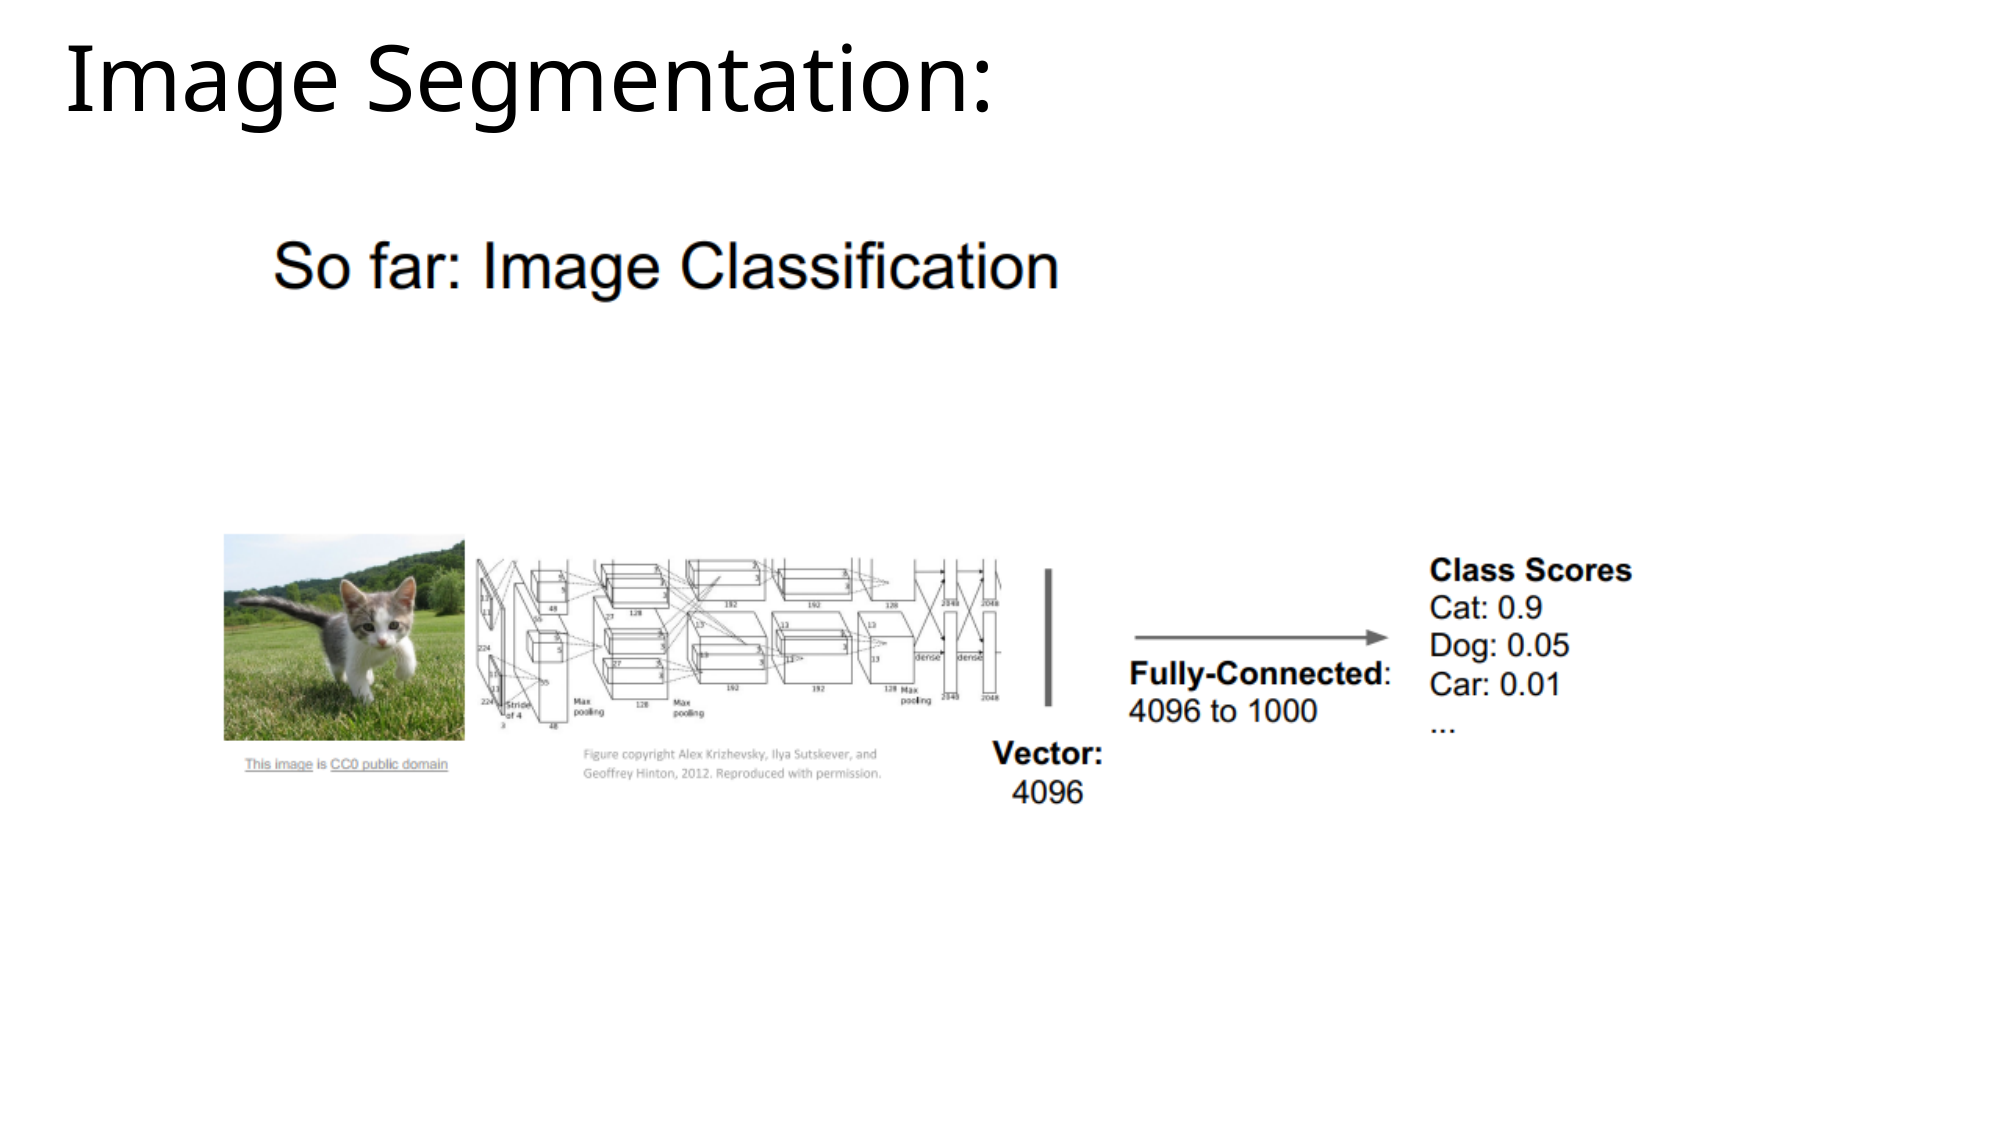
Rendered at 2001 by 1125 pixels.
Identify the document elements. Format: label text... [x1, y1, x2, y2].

picture [207, 215, 1793, 910]
text_box Image Segmentation: [50, 24, 1776, 243]
